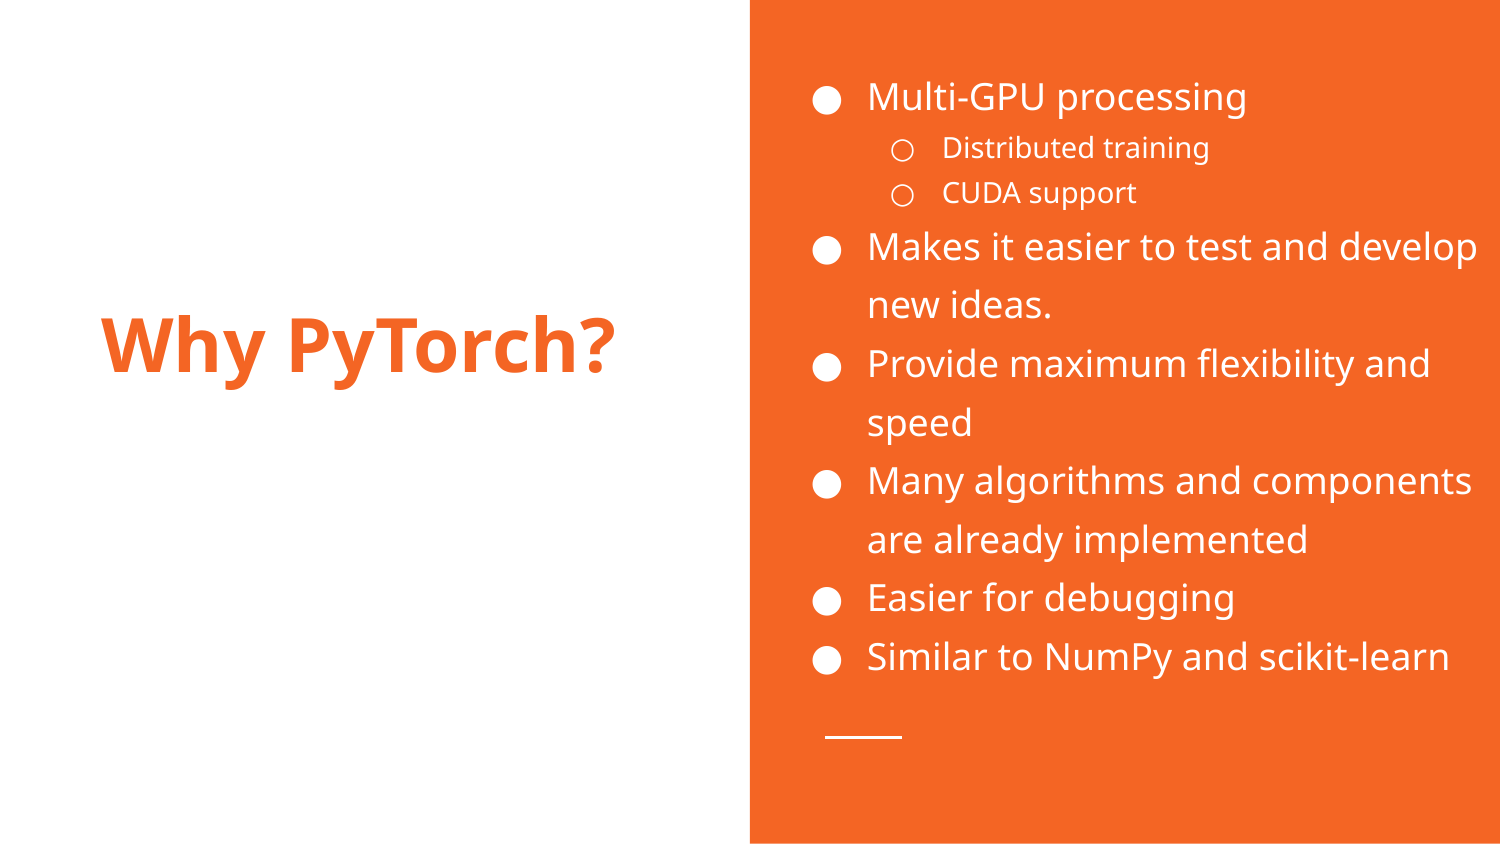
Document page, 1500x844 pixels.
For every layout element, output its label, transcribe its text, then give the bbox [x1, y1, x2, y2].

title Why PyTorch? [86, 193, 750, 410]
list Multi-GPU processing Distributed training CUDA support Makes it easier to test and develop new ideas. Provide maximum flexibility and speed Many algorithms and components are already implemented Easier for debugging Similar to NumPy and scikit-learn [776, 3, 1500, 809]
